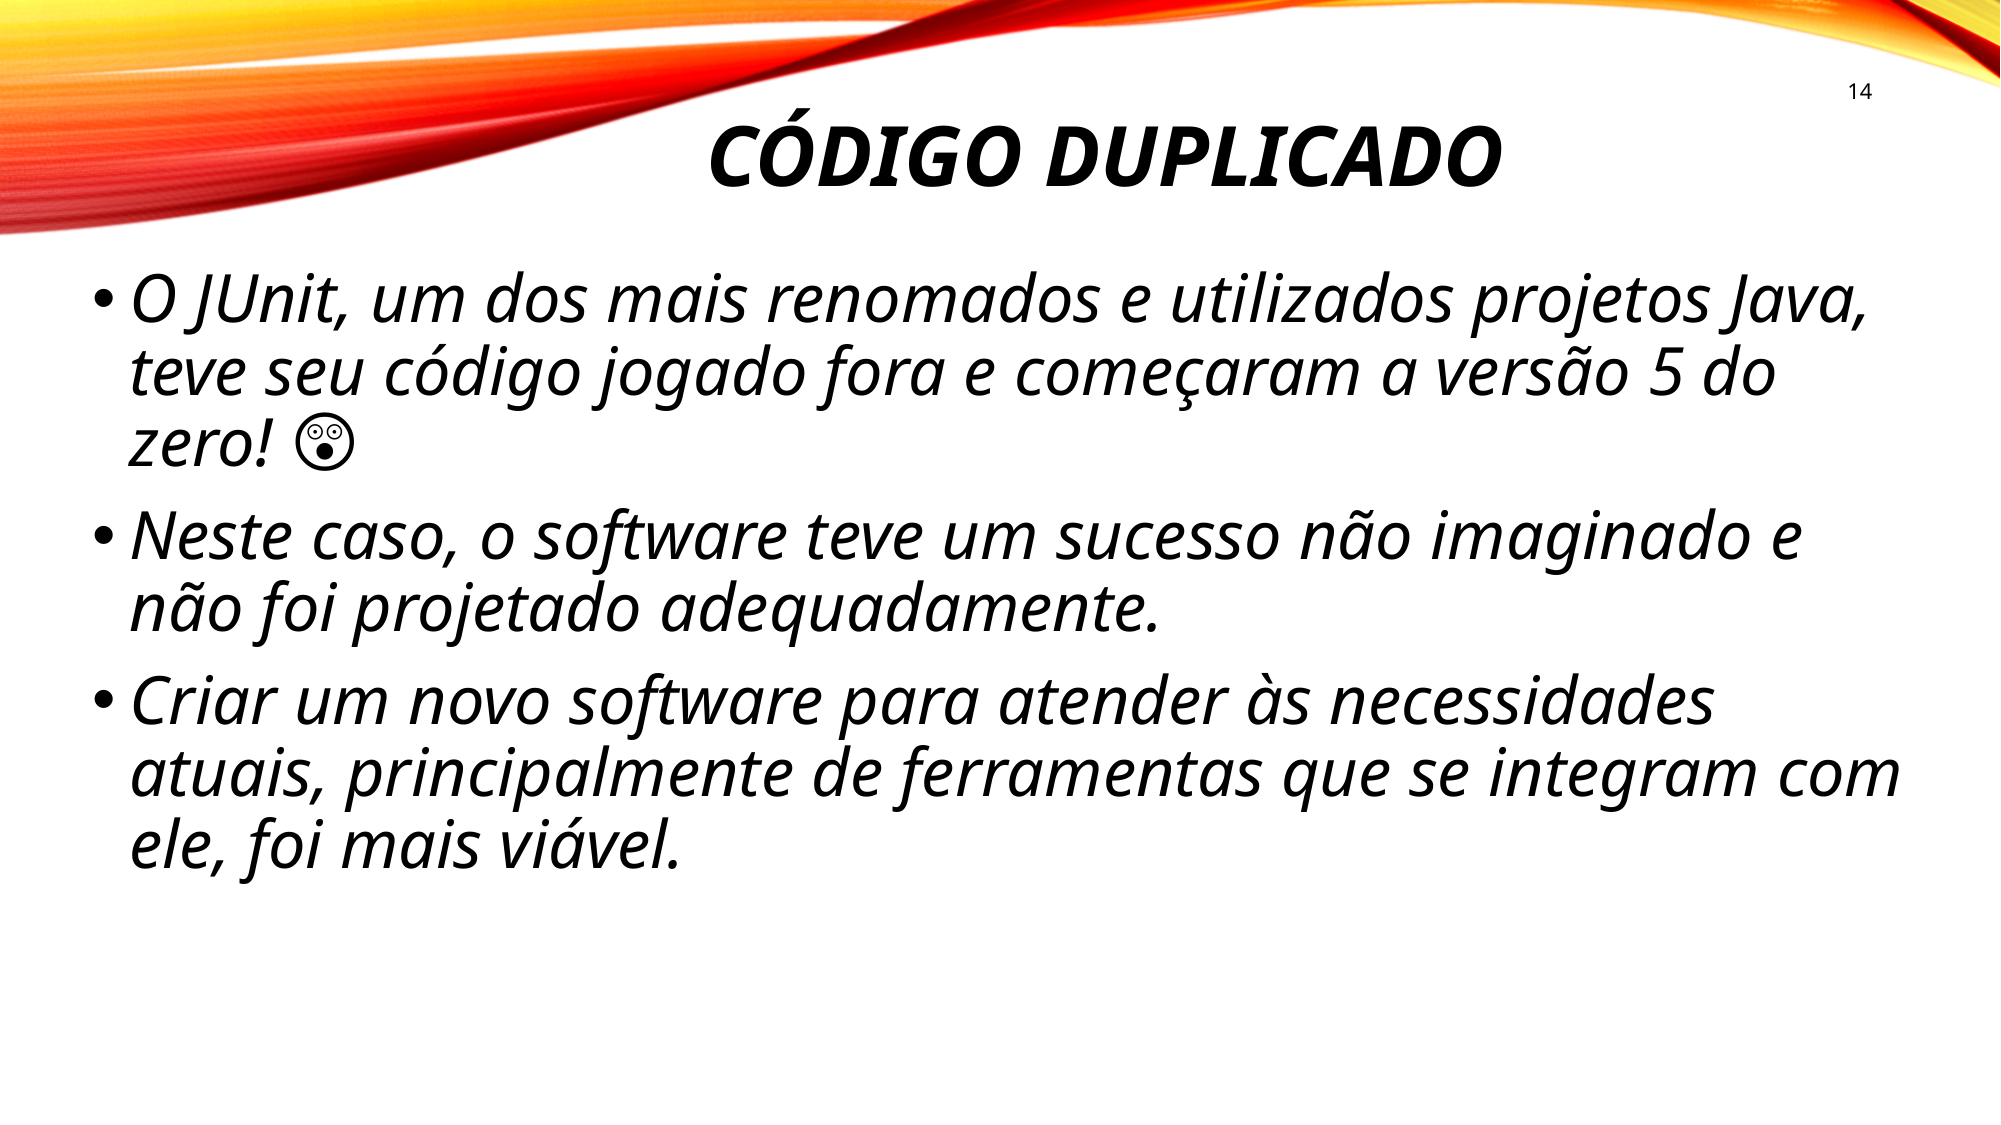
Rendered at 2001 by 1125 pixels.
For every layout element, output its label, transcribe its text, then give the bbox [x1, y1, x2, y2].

list O JUnit, um dos mais renomados e utilizados projetos Java, teve seu código jogado fora e começaram a versão 5 do zero! 😲 Neste caso, o software teve um sucesso não imaginado e não foi projetado adequadamente. Criar um novo software para atender às necessidades atuais, principalmente de ferramentas que se integram com ele, foi mais viável. [77, 257, 1936, 1089]
title Código Duplicado [323, 35, 1888, 257]
slide_number 14 [1437, 62, 1888, 123]
picture [0, 0, 2000, 237]
